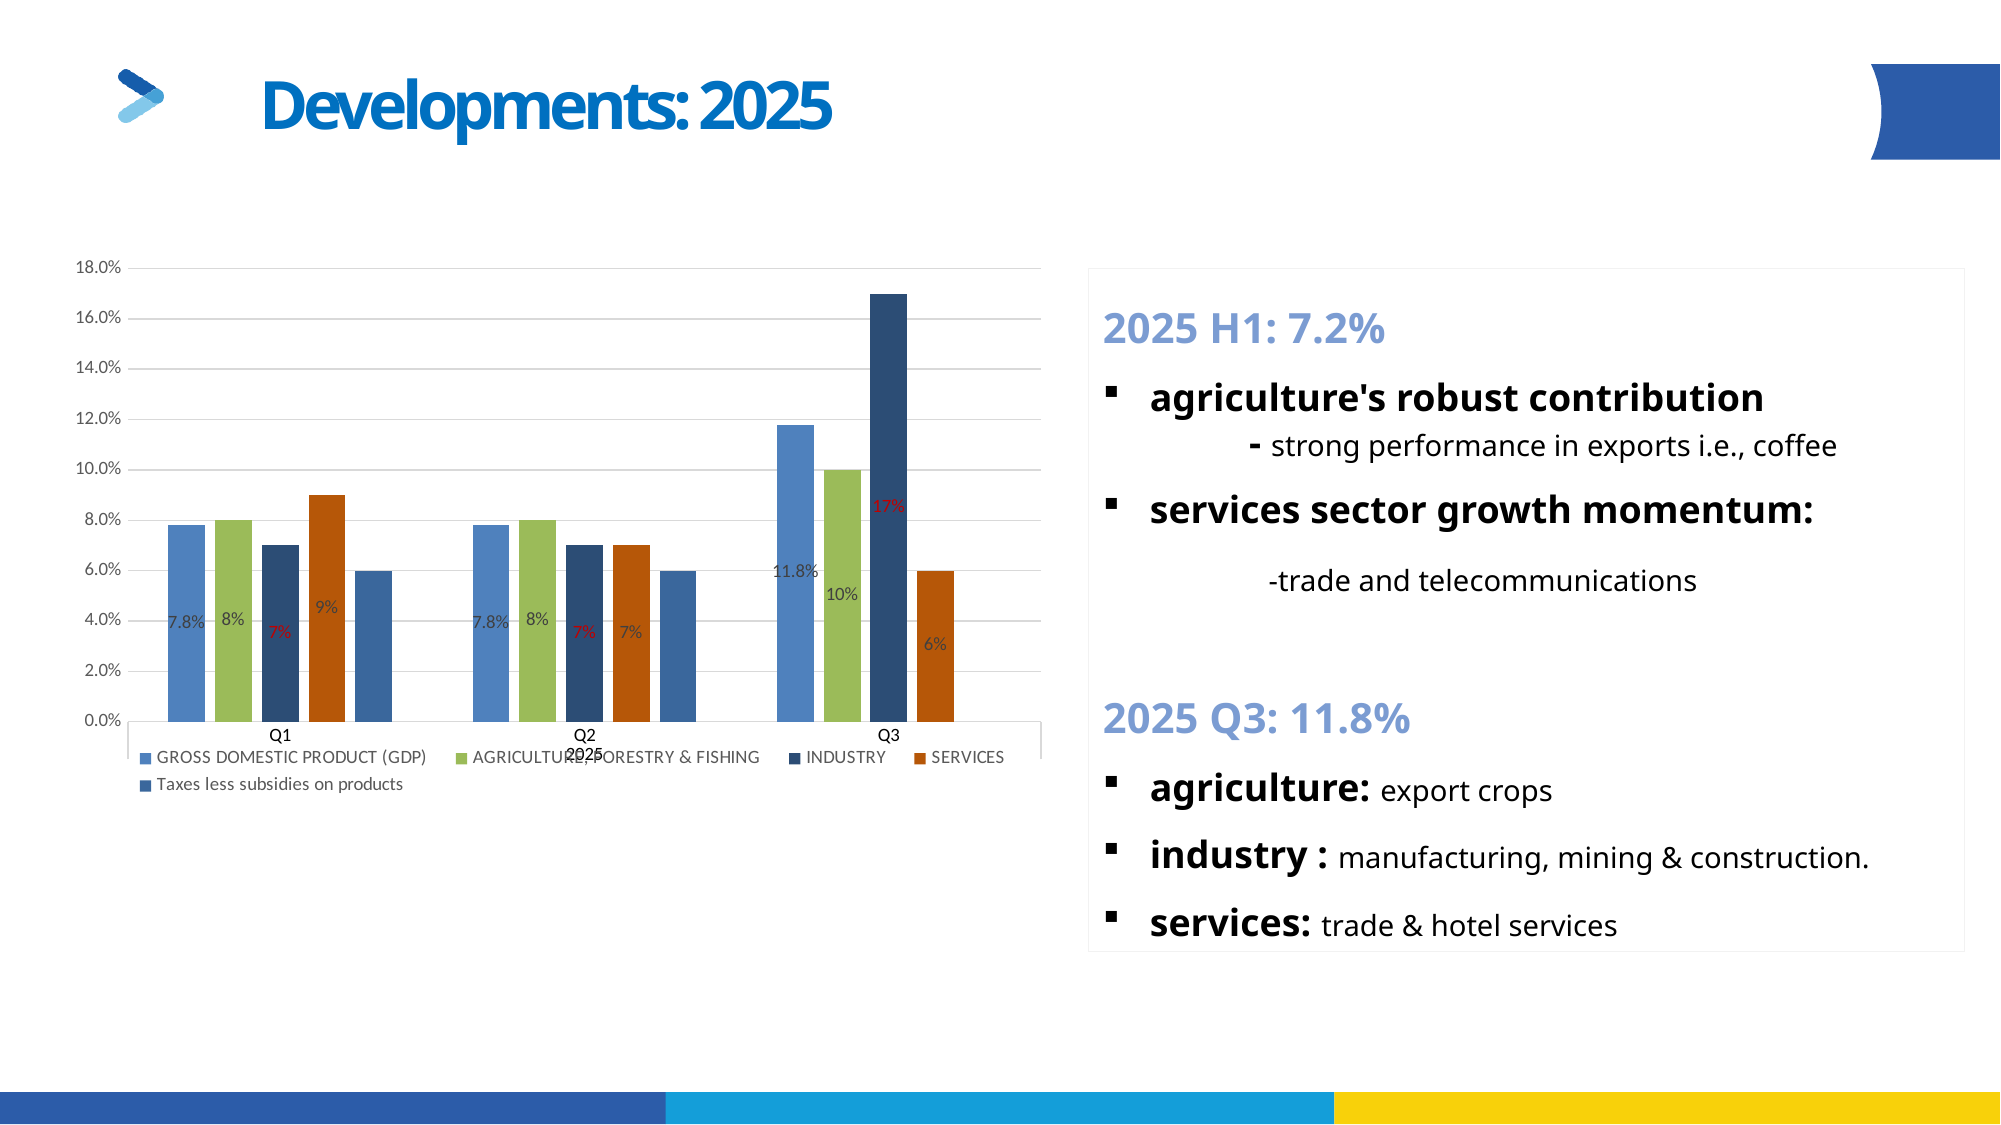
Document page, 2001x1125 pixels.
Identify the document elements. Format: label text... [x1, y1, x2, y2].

title Developments: 2025 [192, 6, 1739, 197]
picture [118, 69, 164, 124]
text_box [1870, 64, 2000, 160]
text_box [0, 1091, 2000, 1125]
text_box 2025 H1: 7.2% agriculture's robust contribution - strong performance in exports i.e., coffee services sector growth momentum: -trade and telecommunications 2025 Q3: 11.8% agriculture: export crops industry : manufacturing, mining & construction. services: trade & hotel services [1088, 268, 1965, 952]
chart [54, 247, 1062, 819]
